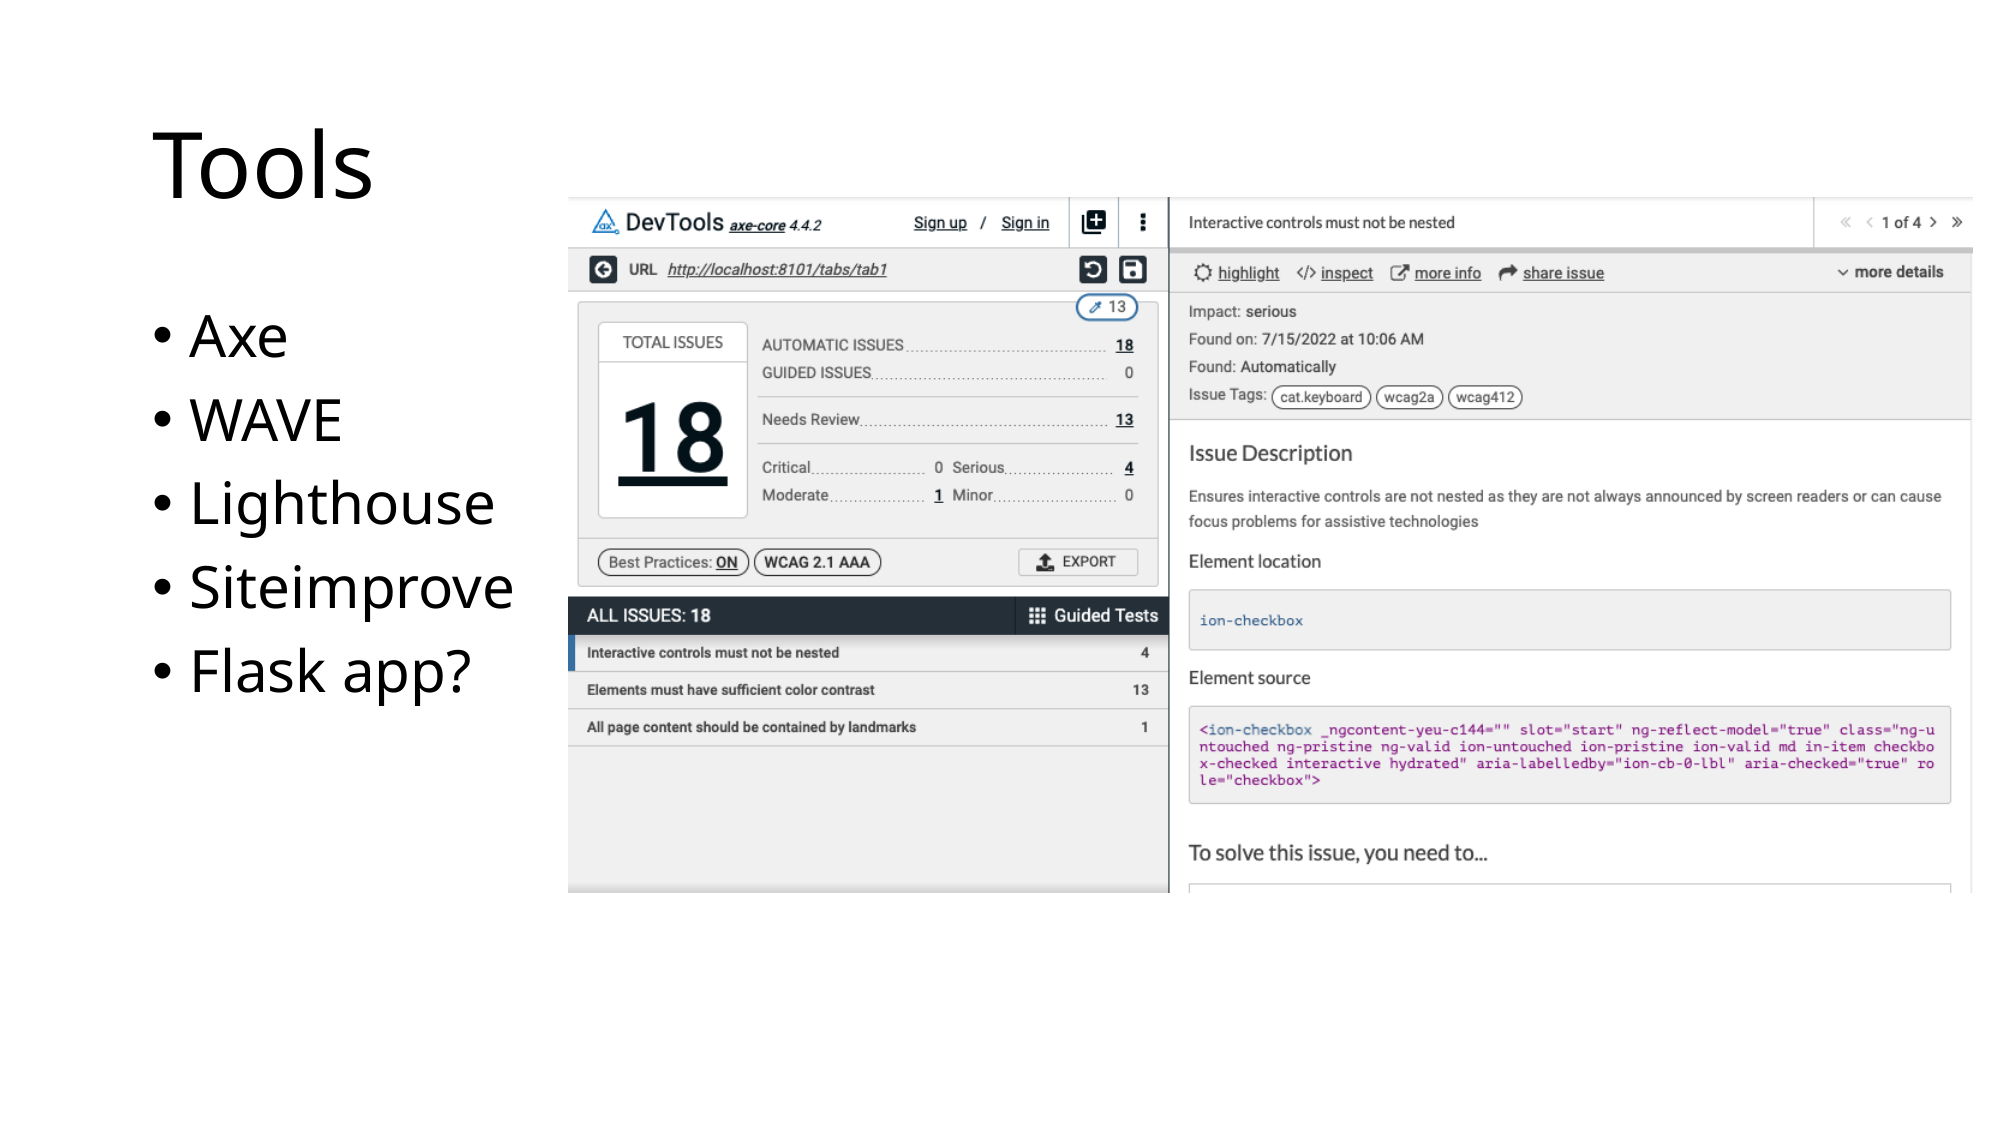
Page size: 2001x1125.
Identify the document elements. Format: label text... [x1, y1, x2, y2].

title Tools [137, 59, 1863, 278]
list Axe WAVE Lighthouse Siteimprove Flask app? [137, 299, 1863, 1014]
picture [568, 196, 1973, 894]
